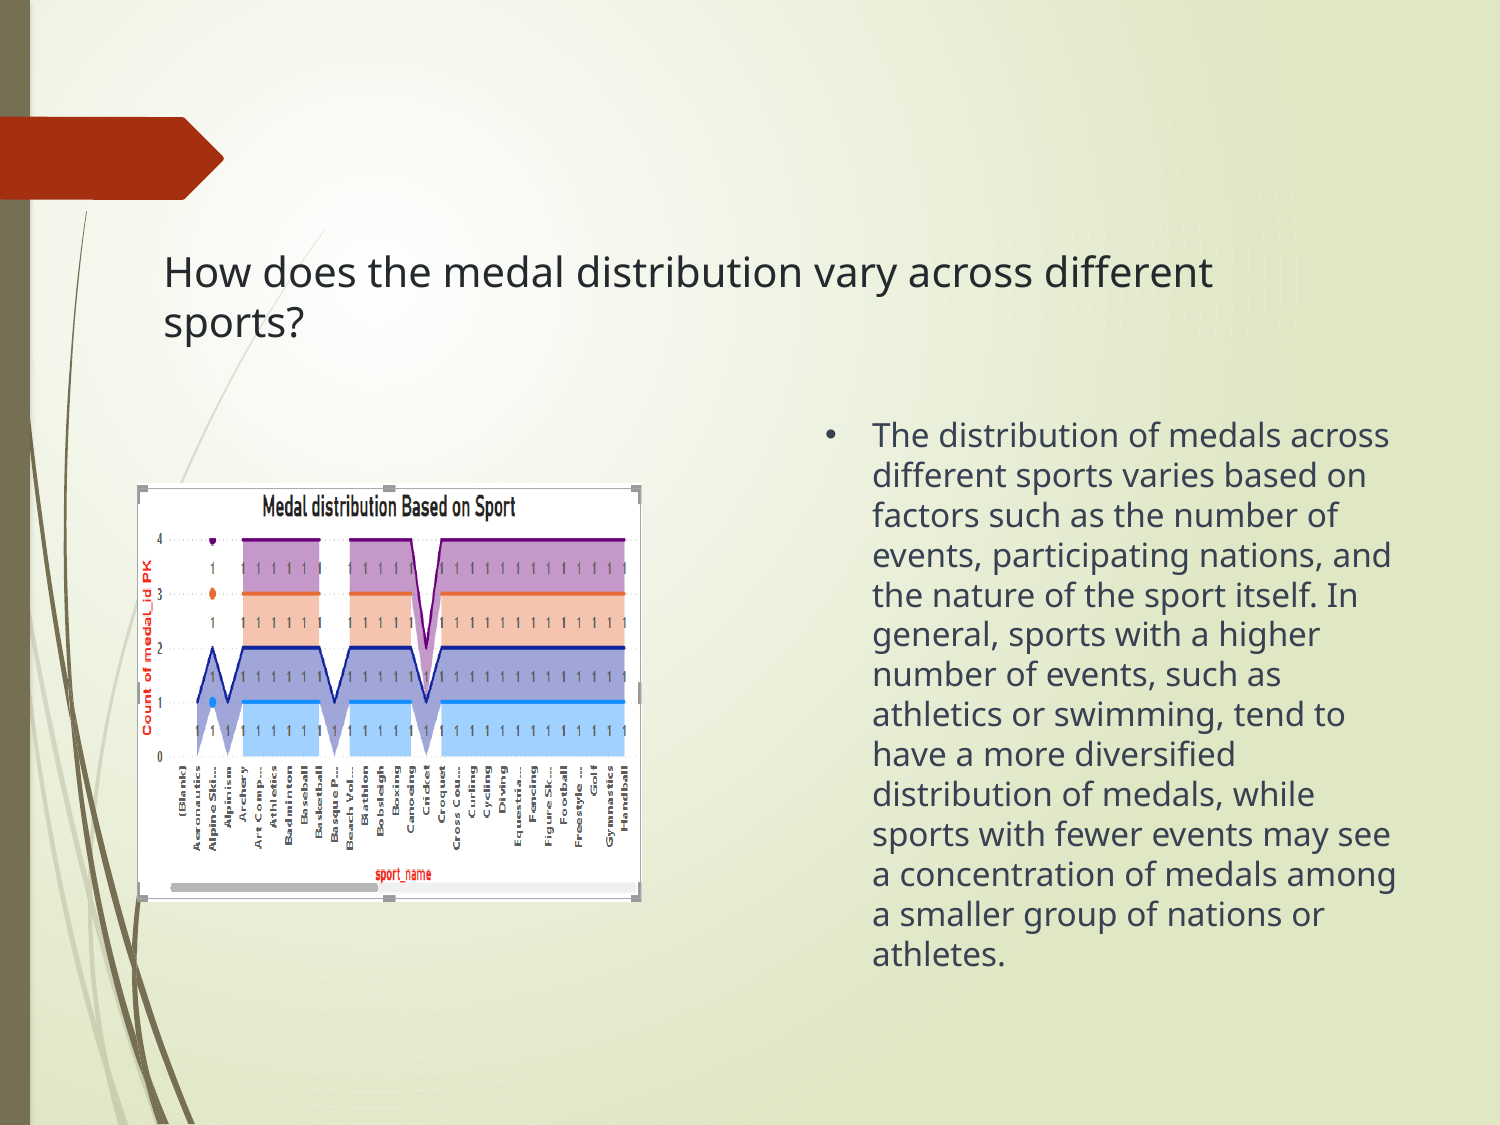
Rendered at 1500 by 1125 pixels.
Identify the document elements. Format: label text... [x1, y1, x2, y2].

text_box The distribution of medals across different sports varies based on factors such as the number of events, participating nations, and the nature of the sport itself. In general, sports with a higher number of events, such as athletics or swimming, tend to have a more diversified distribution of medals, while sports with fewer events may see a concentration of medals among a smaller group of nations or athletes. [810, 406, 1425, 981]
picture [137, 482, 643, 902]
text_box How does the medal distribution vary across different sports? [148, 237, 1349, 398]
